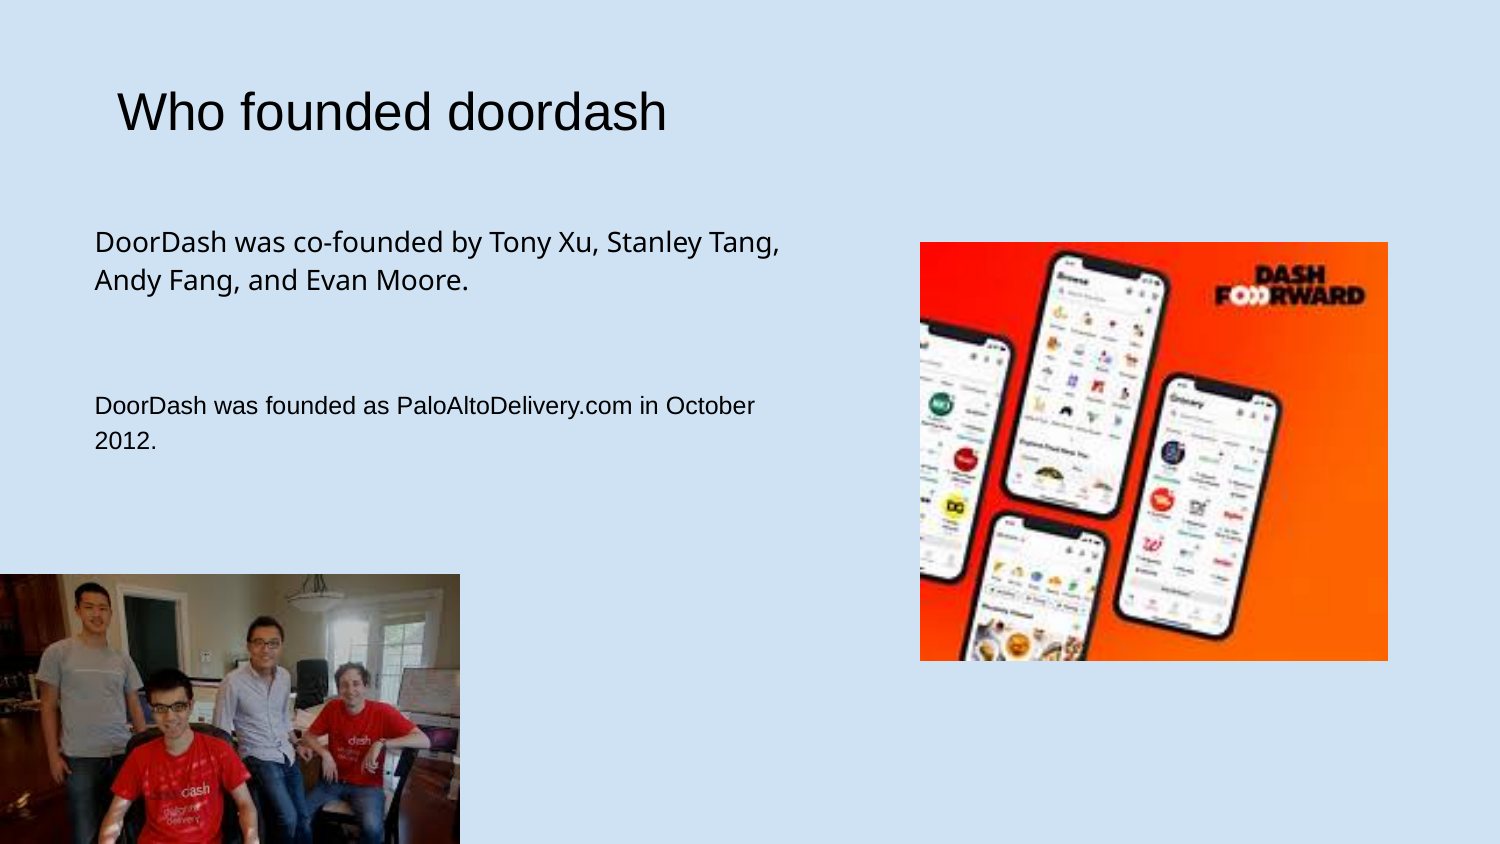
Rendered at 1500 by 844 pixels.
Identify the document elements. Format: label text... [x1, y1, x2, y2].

text_box DoorDash was co-founded by Tony Xu, Stanley Tang, Andy Fang, and Evan Moore. DoorDash was founded as PaloAltoDelivery.com in October 2012. [79, 204, 822, 470]
title Who founded doordash [102, 62, 1500, 157]
picture [920, 241, 1389, 661]
picture [0, 574, 460, 844]
